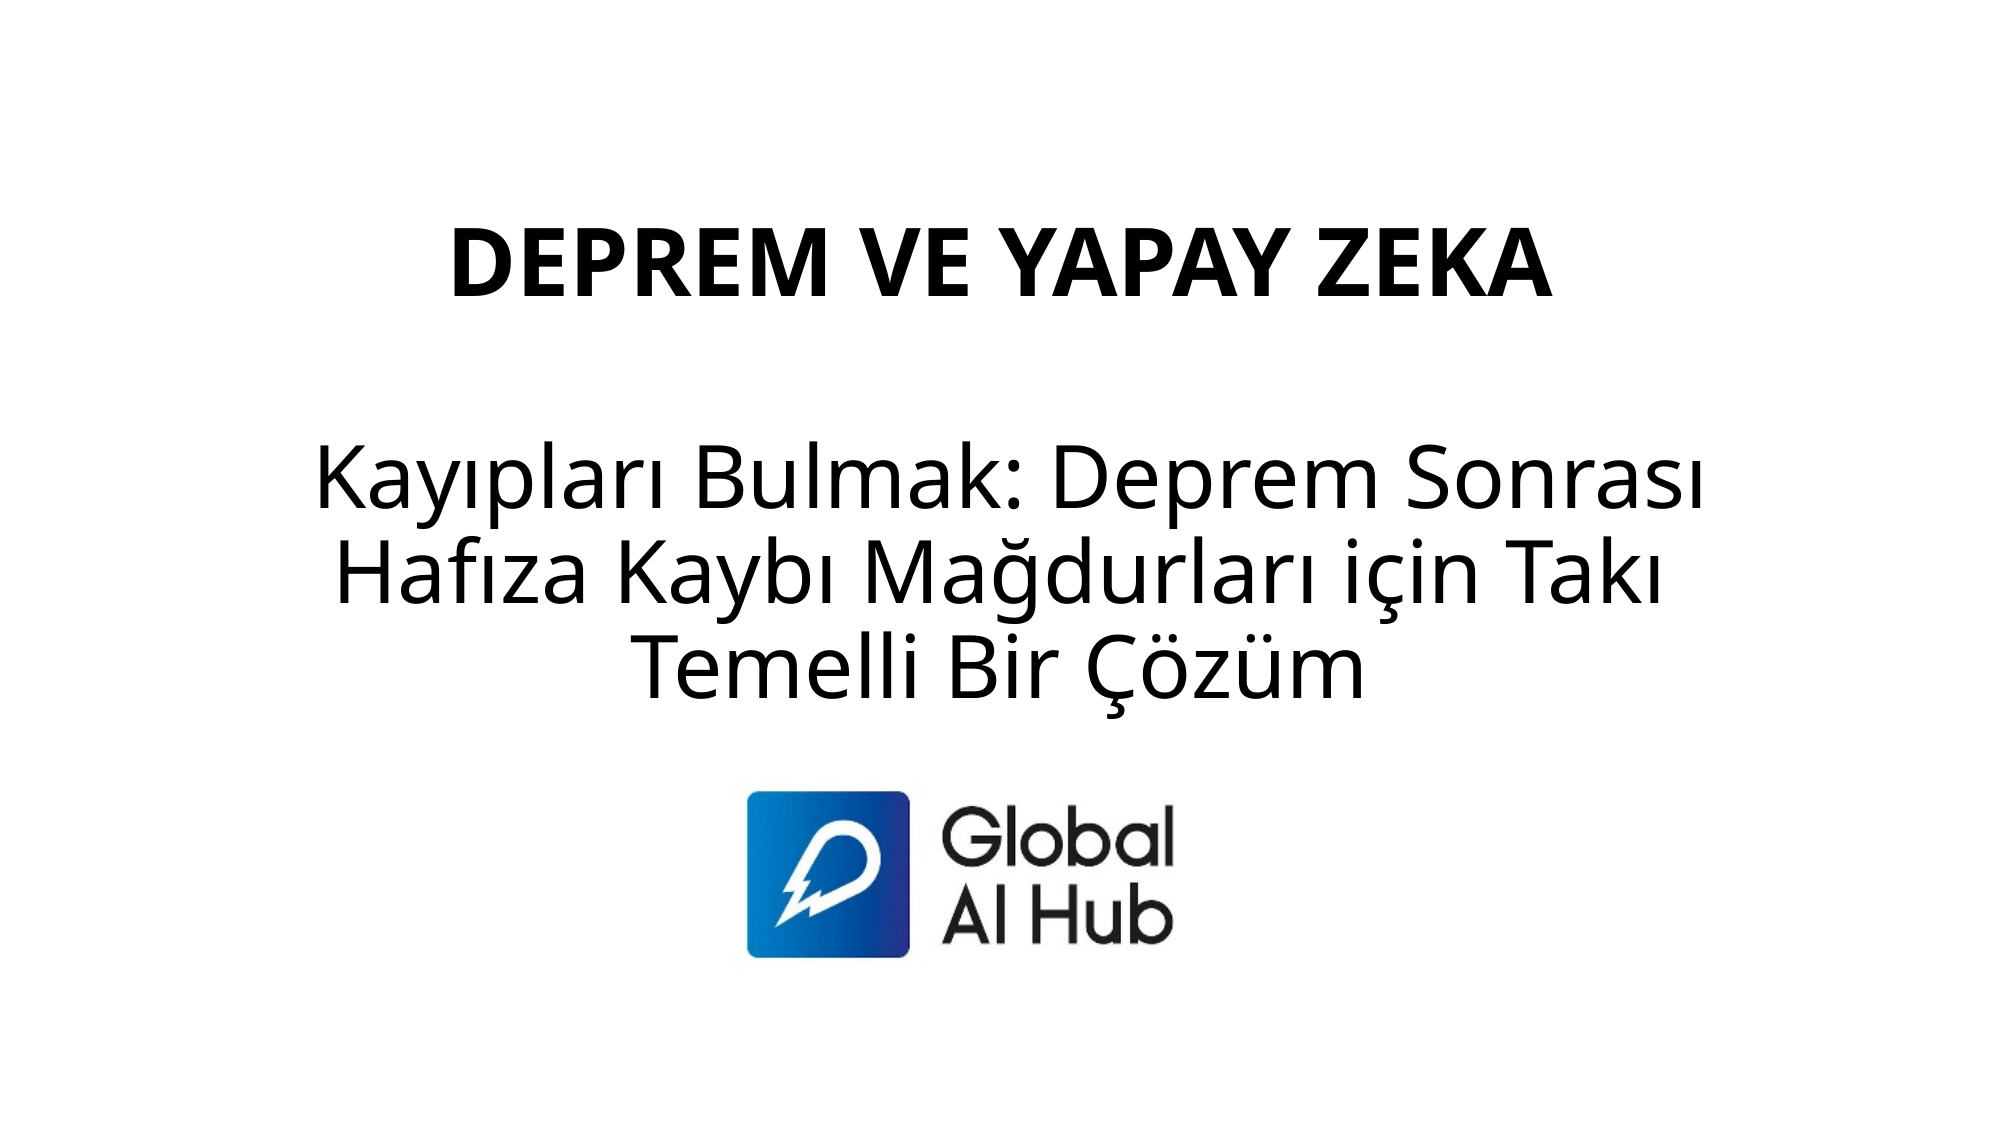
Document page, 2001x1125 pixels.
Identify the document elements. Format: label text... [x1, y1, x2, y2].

title DEPREM VE YAPAY ZEKA Kayıpları Bulmak: Deprem Sonrası Hafıza Kaybı Mağdurları için Takı Temelli Bir Çözüm [249, 86, 1750, 725]
picture [733, 778, 1187, 970]
